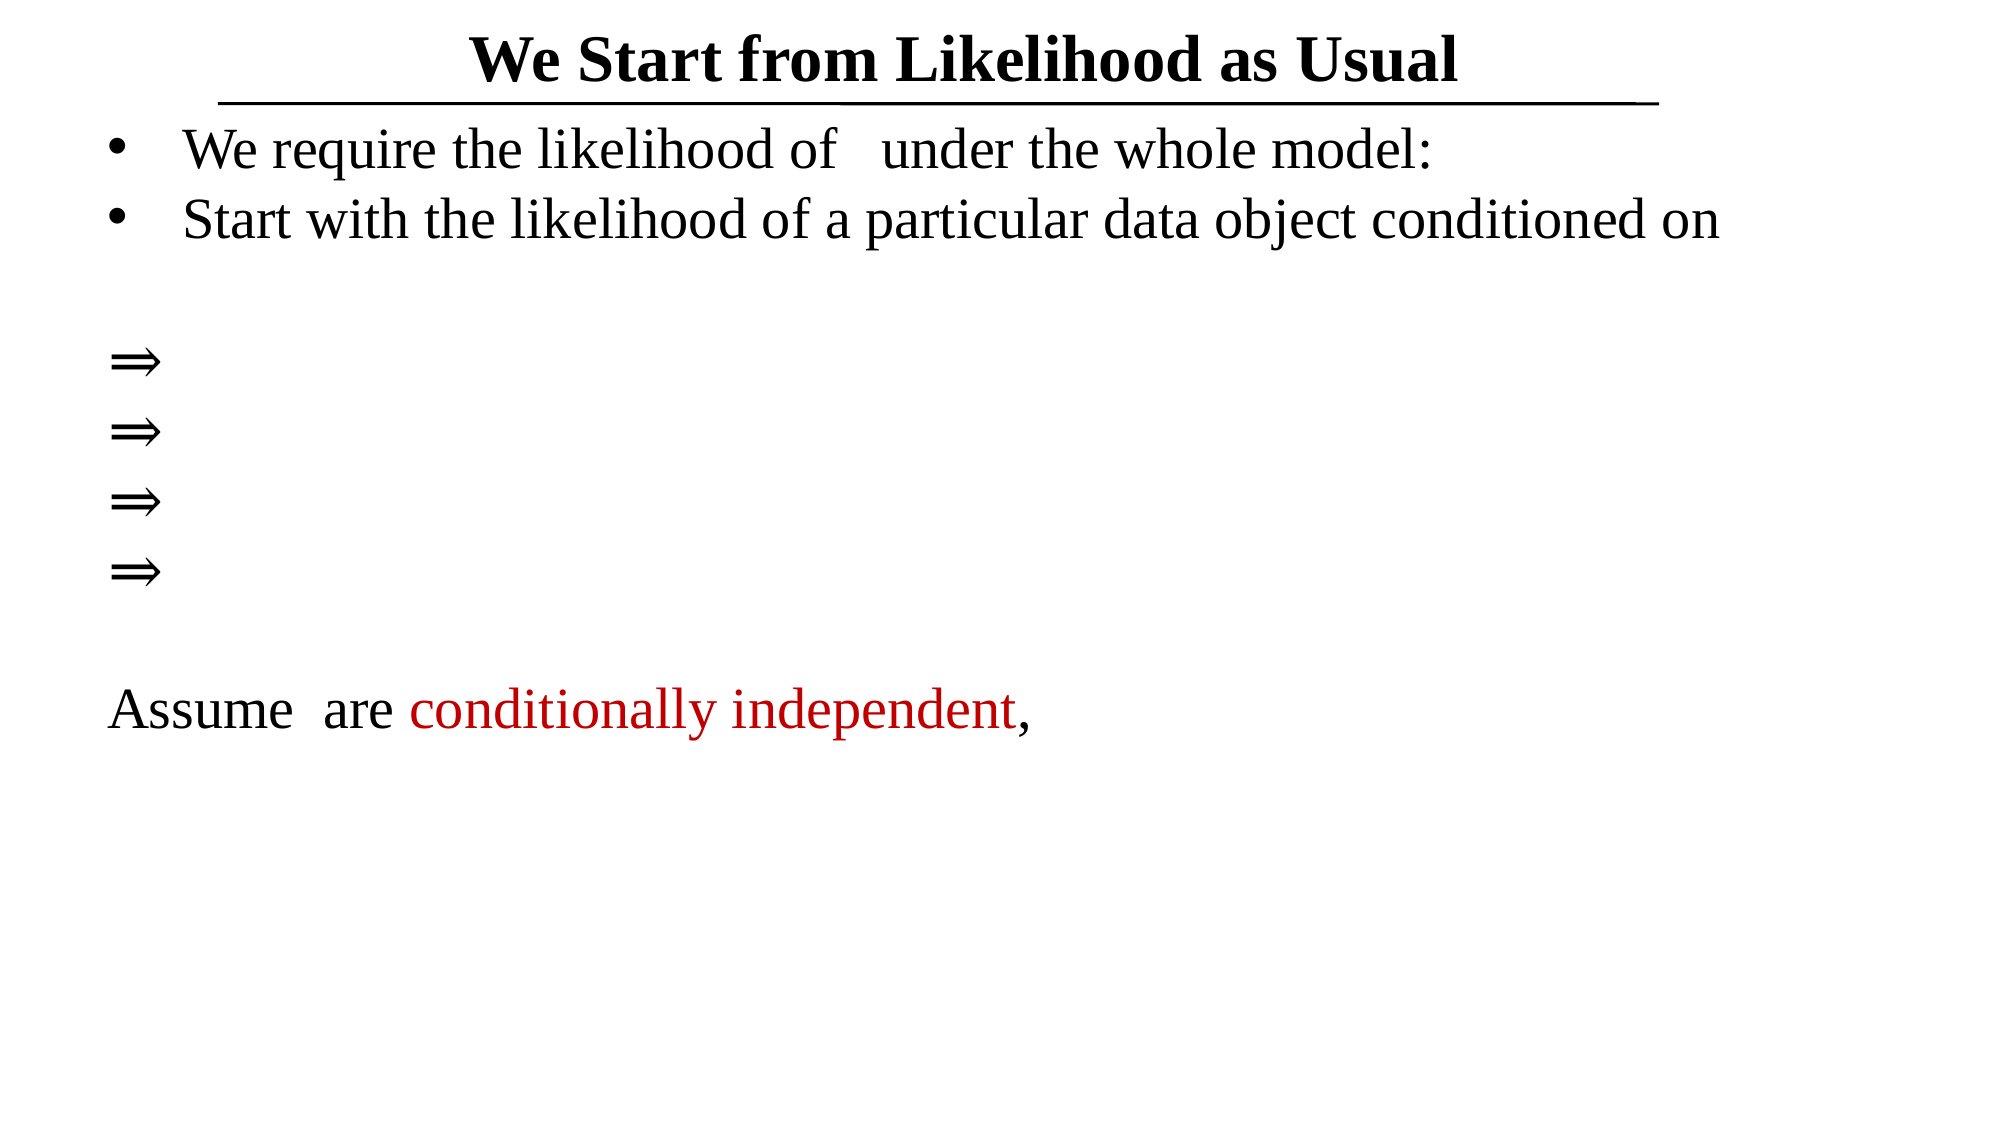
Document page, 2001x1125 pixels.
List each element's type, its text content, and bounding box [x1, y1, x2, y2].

text_box We Start from Likelihood as Usual [453, 7, 1526, 103]
